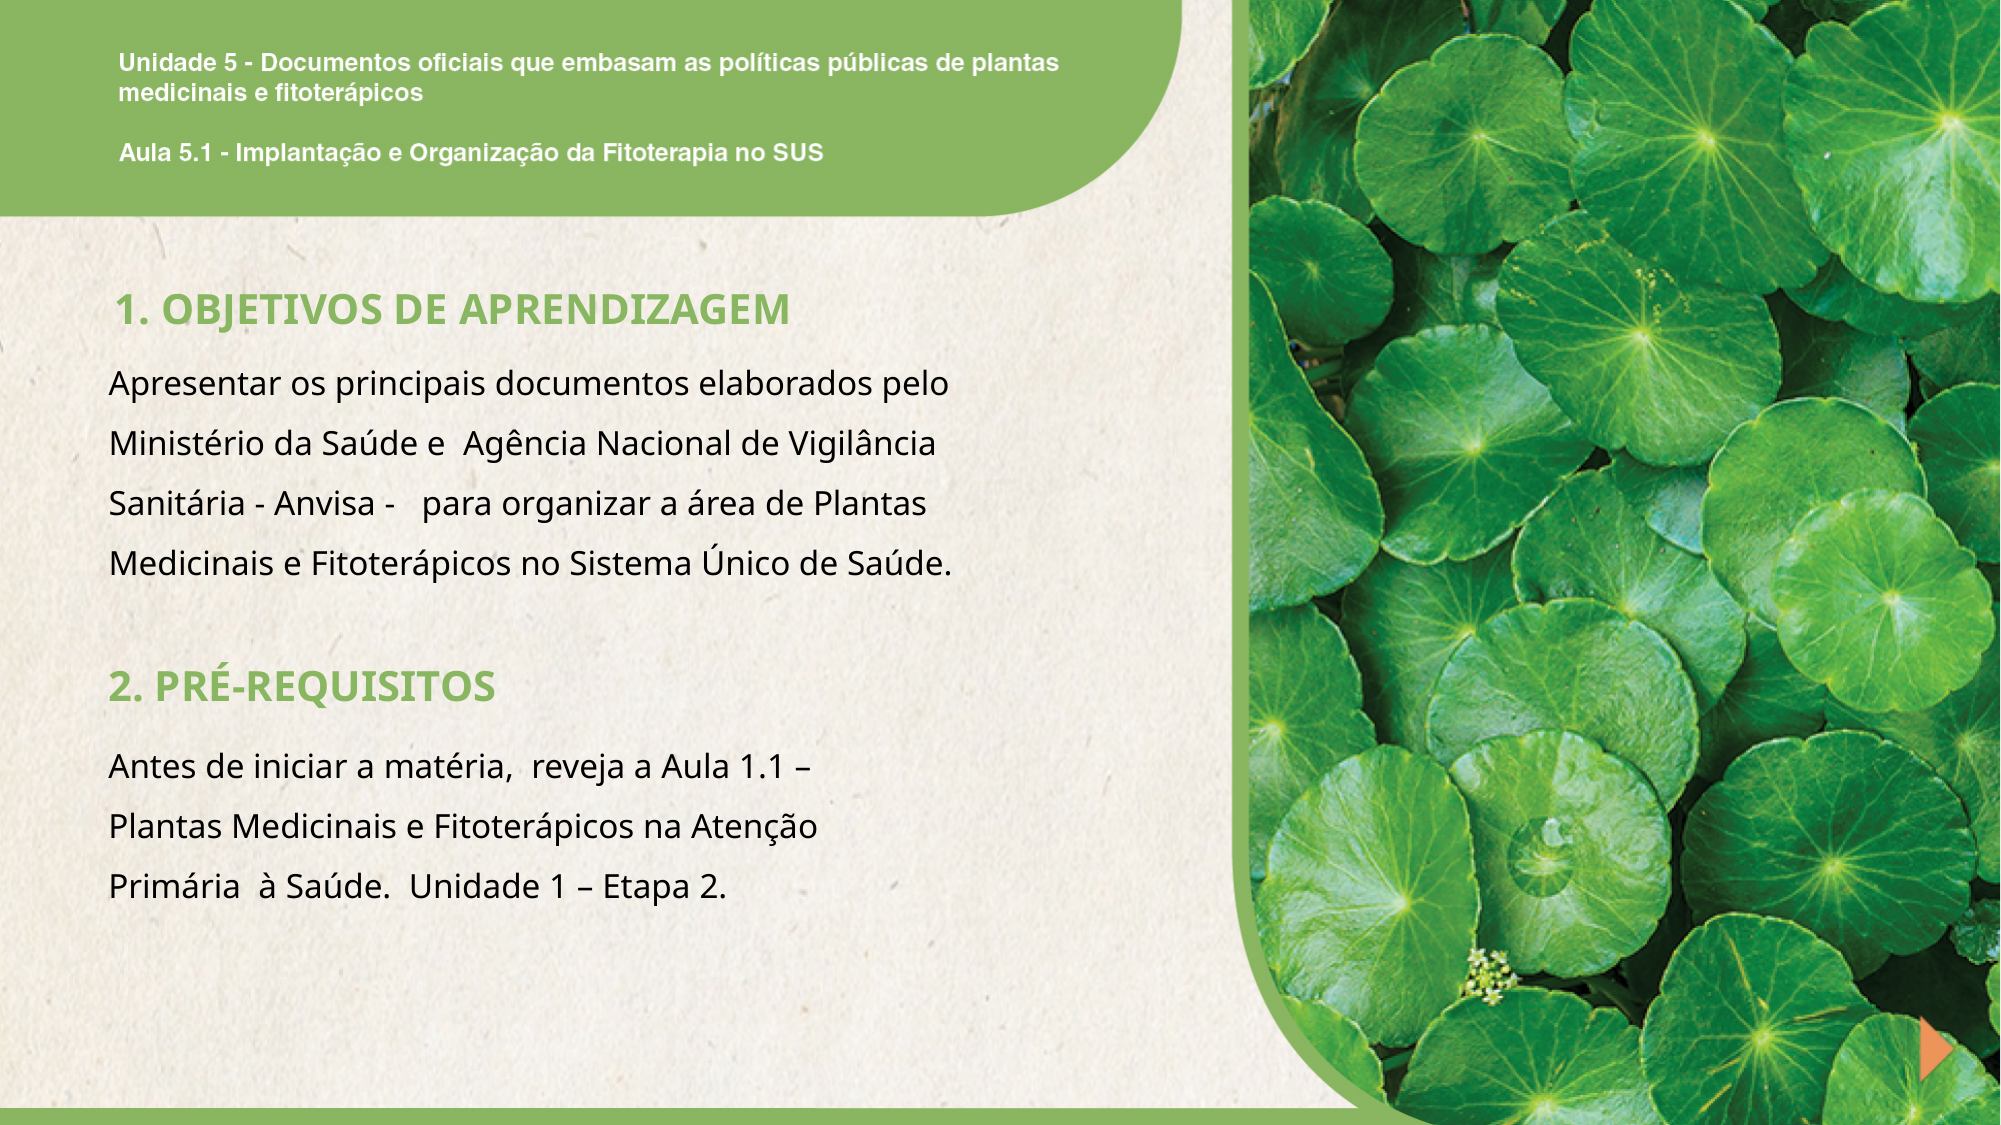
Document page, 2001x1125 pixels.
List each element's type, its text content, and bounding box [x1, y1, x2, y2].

text_box Apresentar os principais documentos elaborados pelo Ministério da Saúde e Agência Nacional de Vigilância Sanitária - Anvisa - para organizar a área de Plantas Medicinais e Fitoterápicos no Sistema Único de Saúde. [93, 334, 1000, 590]
picture [0, 0, 2001, 1125]
text_box Antes de iniciar a matéria, reveja a Aula 1.1 – Plantas Medicinais e Fitoterápicos na Atenção Primária à Saúde. Unidade 1 – Etapa 2. [93, 717, 932, 913]
text_box 2. PRÉ-REQUISITOS [93, 651, 967, 746]
text_box 1. OBJETIVOS DE APRENDIZAGEM [93, 275, 882, 350]
